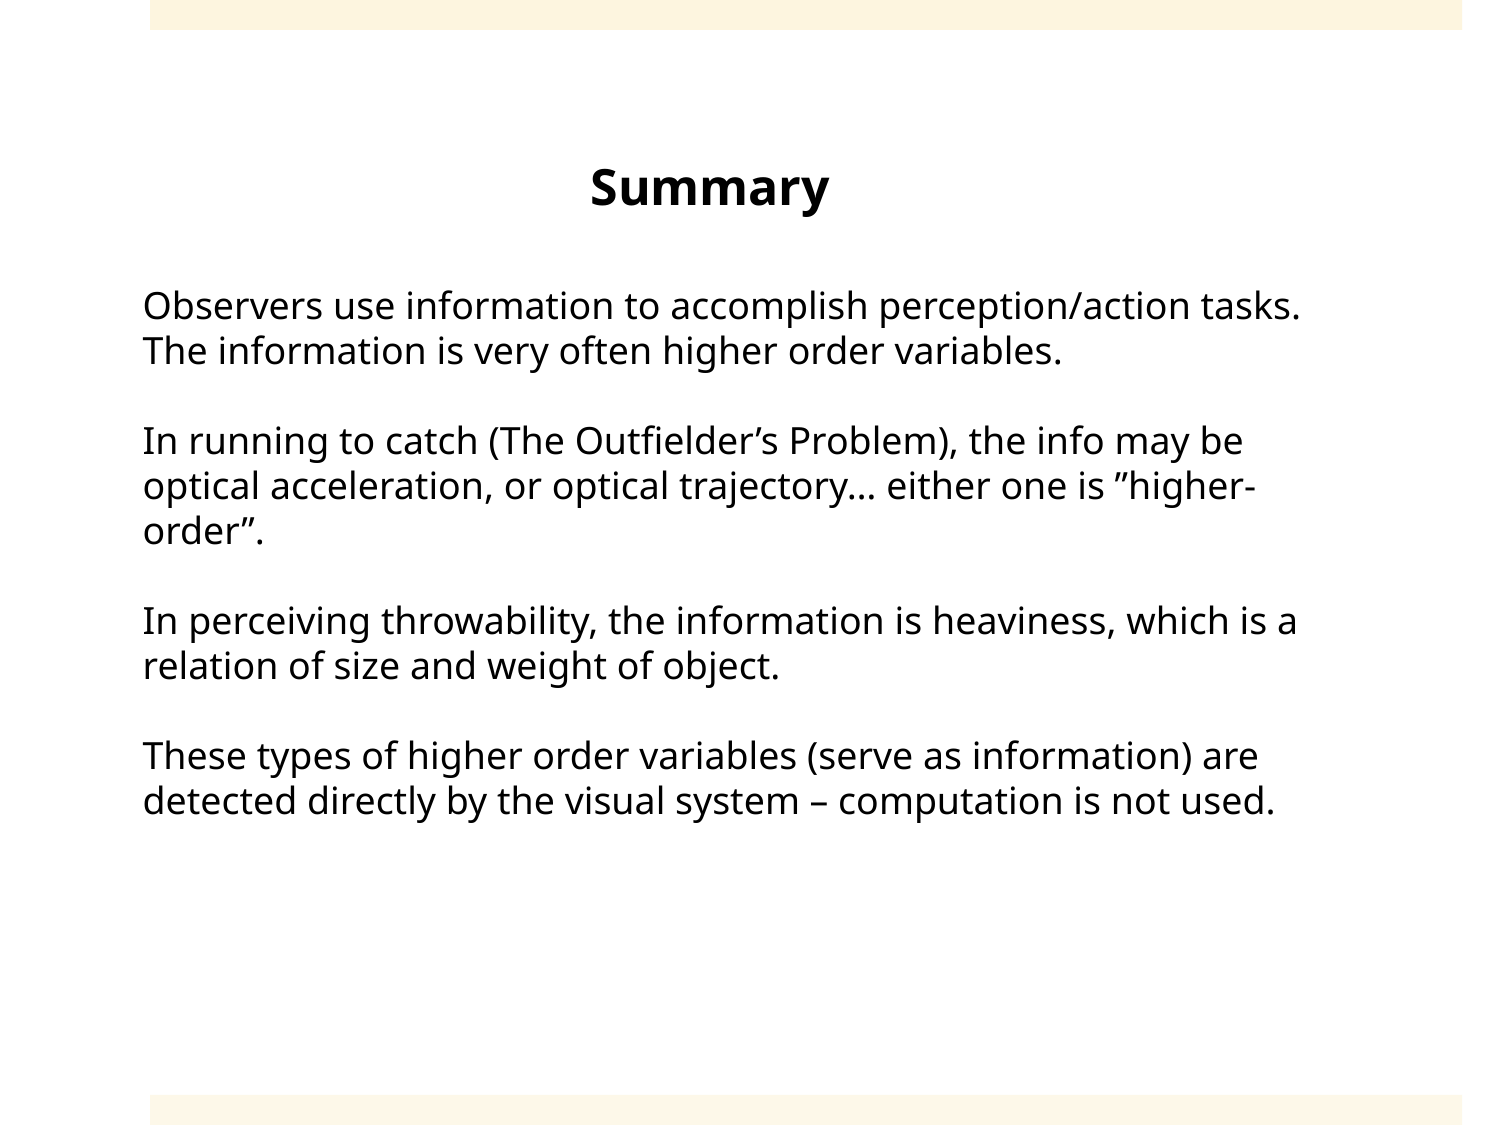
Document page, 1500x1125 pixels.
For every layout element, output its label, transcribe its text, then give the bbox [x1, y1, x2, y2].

text_box Summary [575, 148, 859, 223]
text_box Observers use information to accomplish perception/action tasks. The information is very often higher order variables. In running to catch (The Outfielder’s Problem), the info may be optical acceleration, or optical trajectory… either one is ”higher-order”. In perceiving throwability, the information is heaviness, which is a relation of size and weight of object. These types of higher order variables (serve as information) are detected directly by the visual system – computation is not used. [127, 274, 1367, 830]
